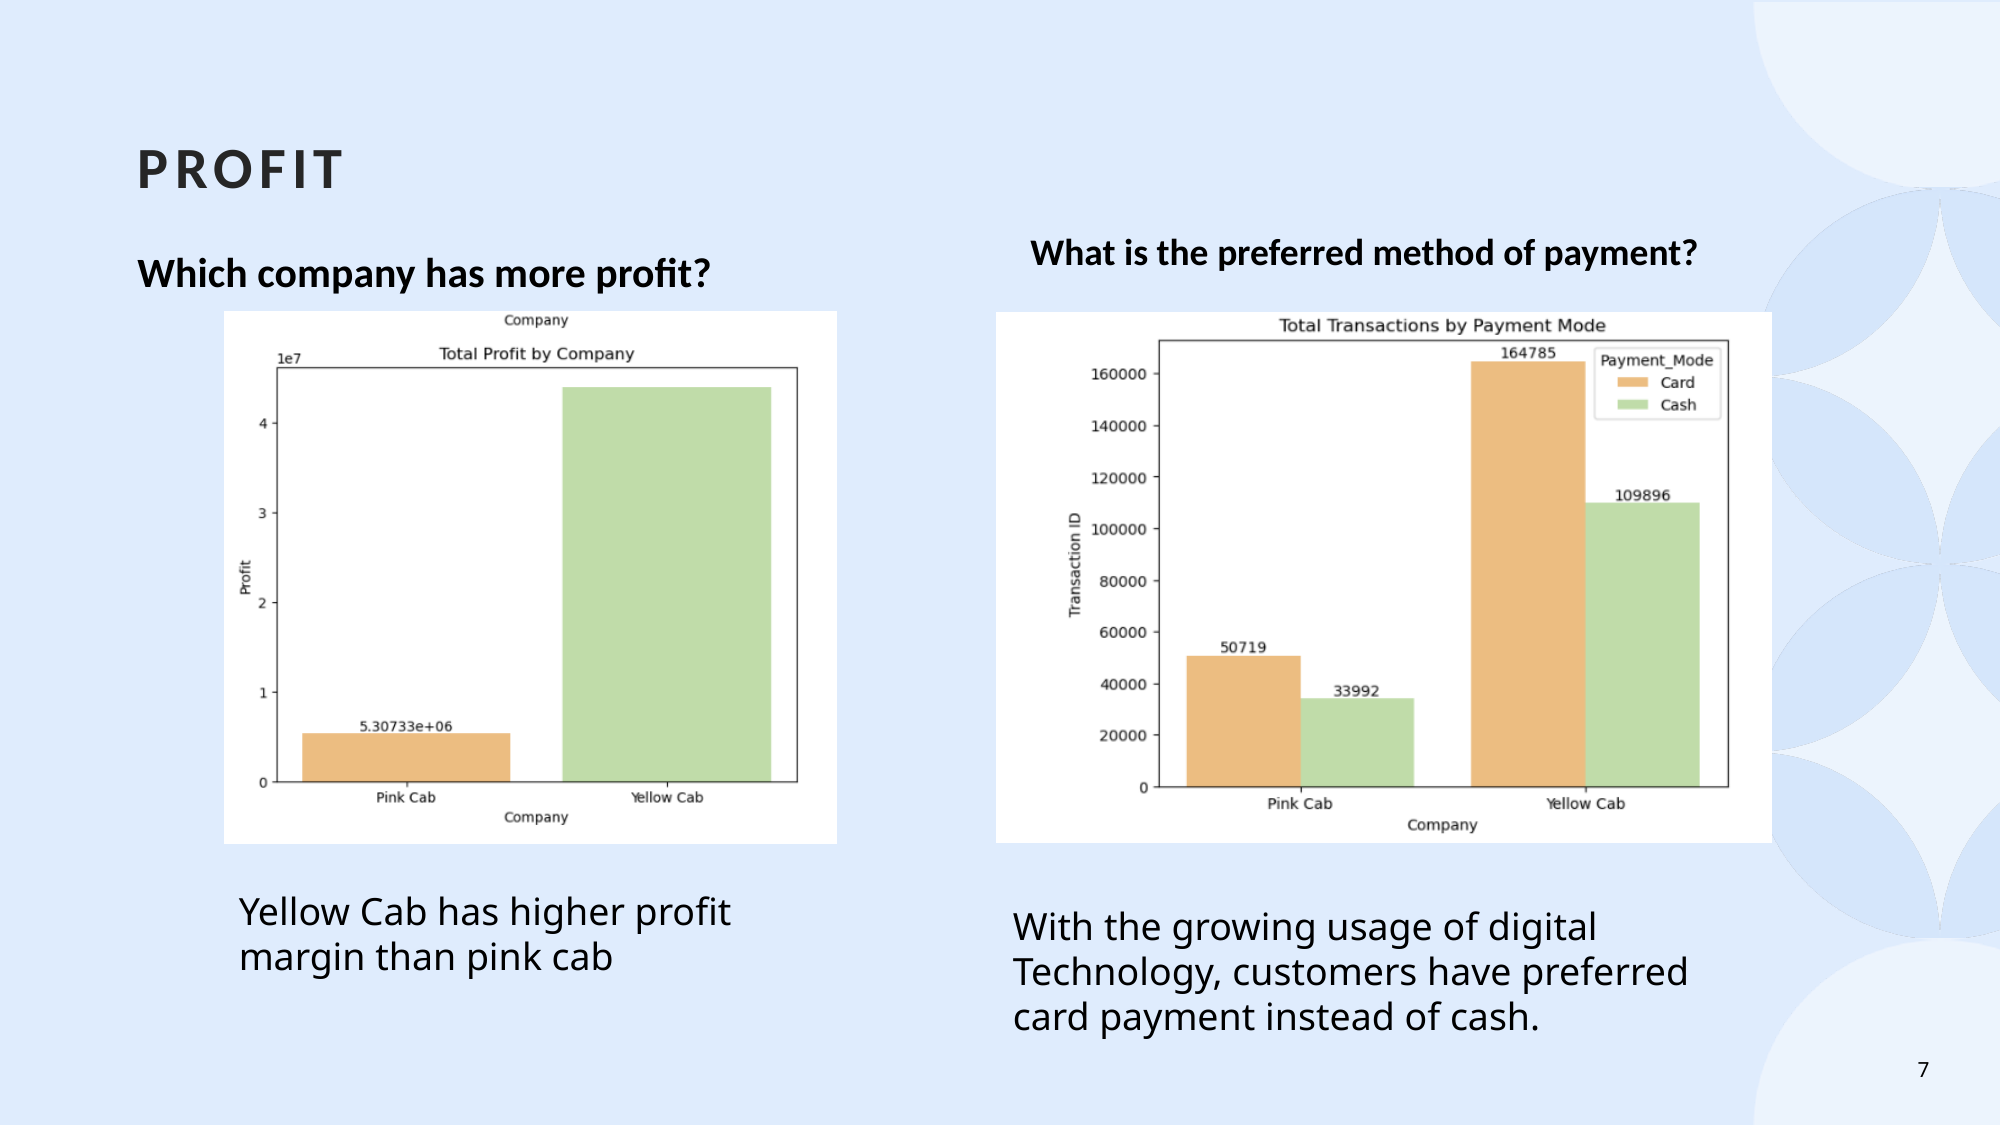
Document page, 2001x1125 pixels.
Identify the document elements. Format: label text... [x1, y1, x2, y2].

title Profit [138, 138, 1857, 230]
slide_number 7 [1791, 1047, 1930, 1095]
text_box Yellow Cab has higher profit margin than pink cab [223, 880, 835, 986]
list [138, 311, 608, 987]
text_box What is the preferred method of payment? [1015, 220, 1790, 281]
picture [996, 2, 2000, 1125]
text_box With the growing usage of digital Technology, customers have preferred card payment instead of cash. [997, 895, 1780, 1046]
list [224, 311, 837, 844]
list Which company has more profit? [137, 251, 963, 311]
